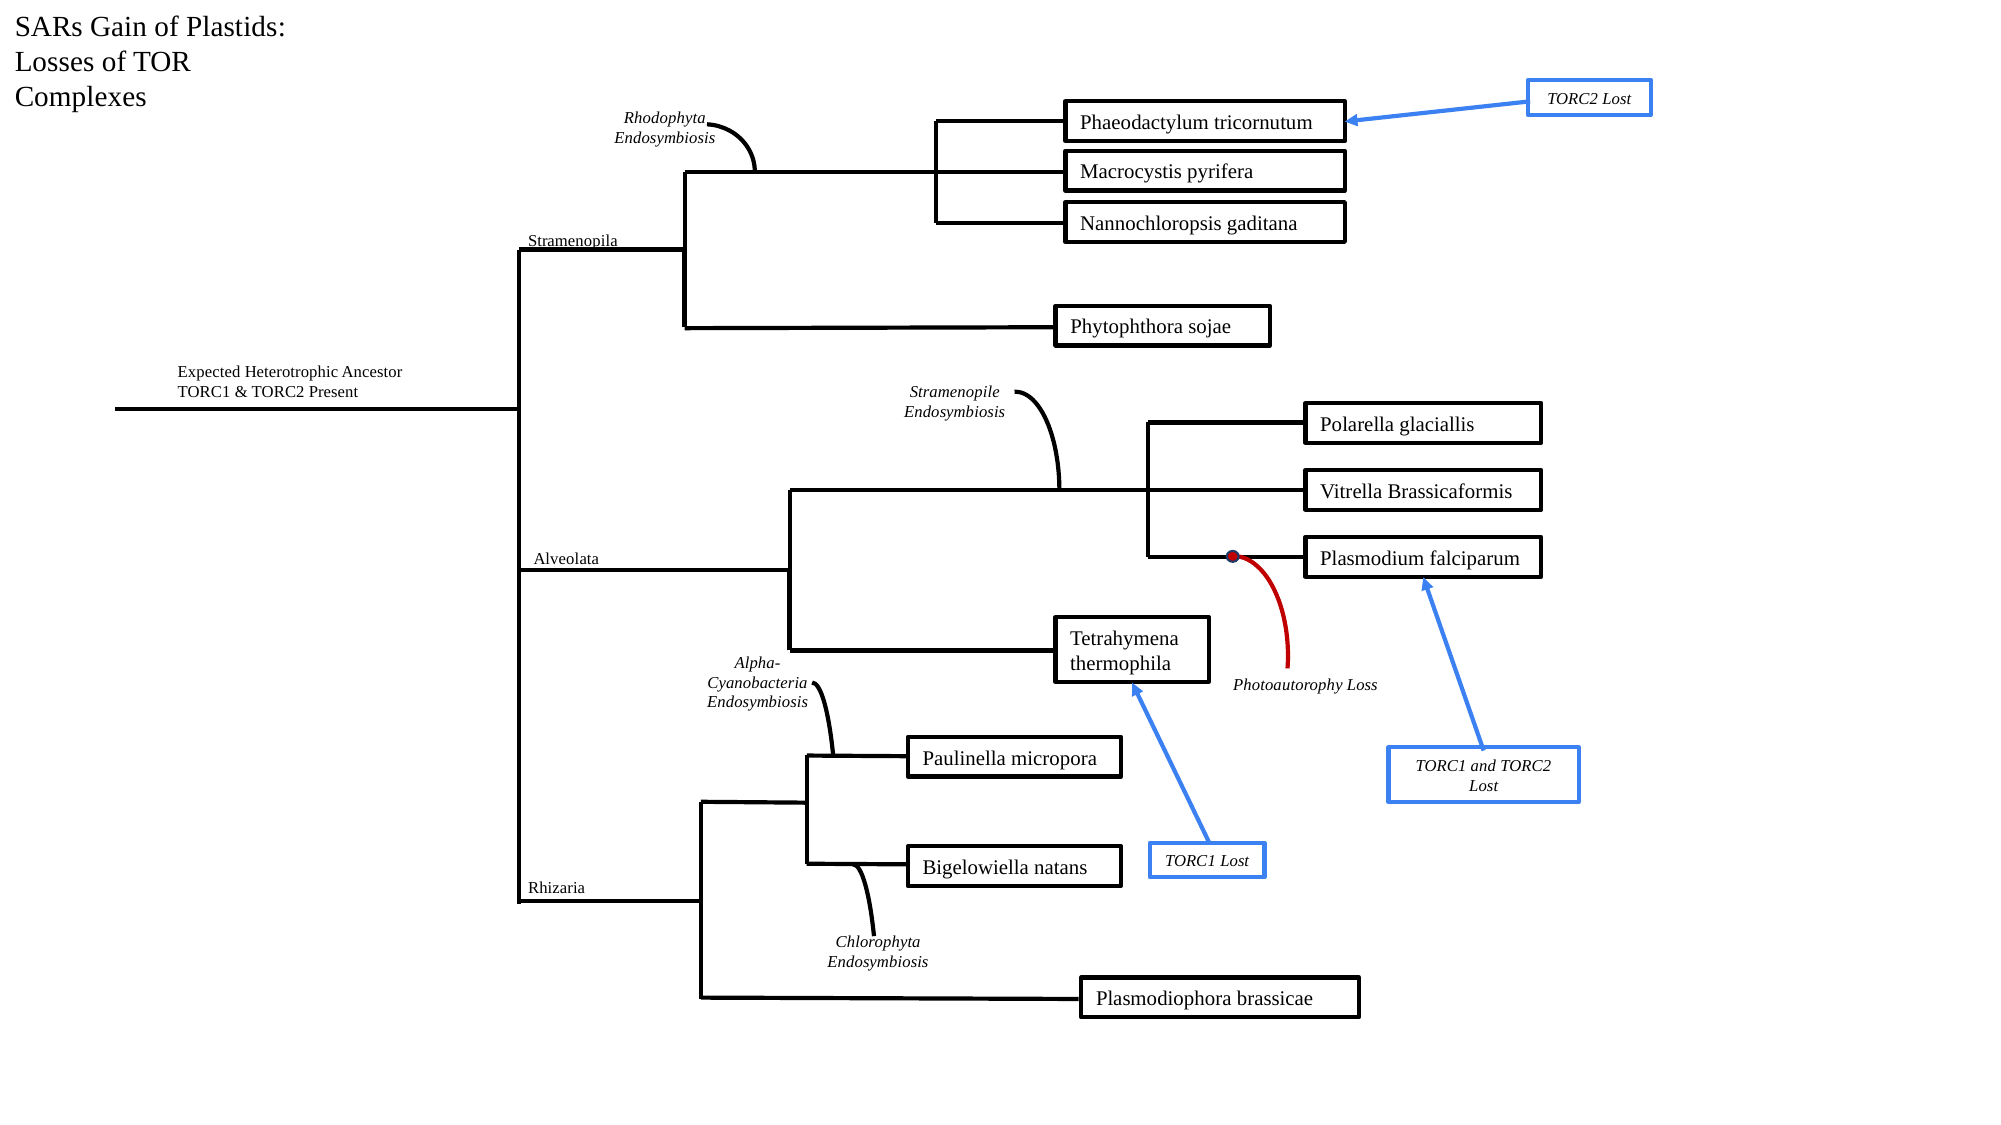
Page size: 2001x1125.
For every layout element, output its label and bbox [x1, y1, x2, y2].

text_box [0, 0, 1652, 1125]
